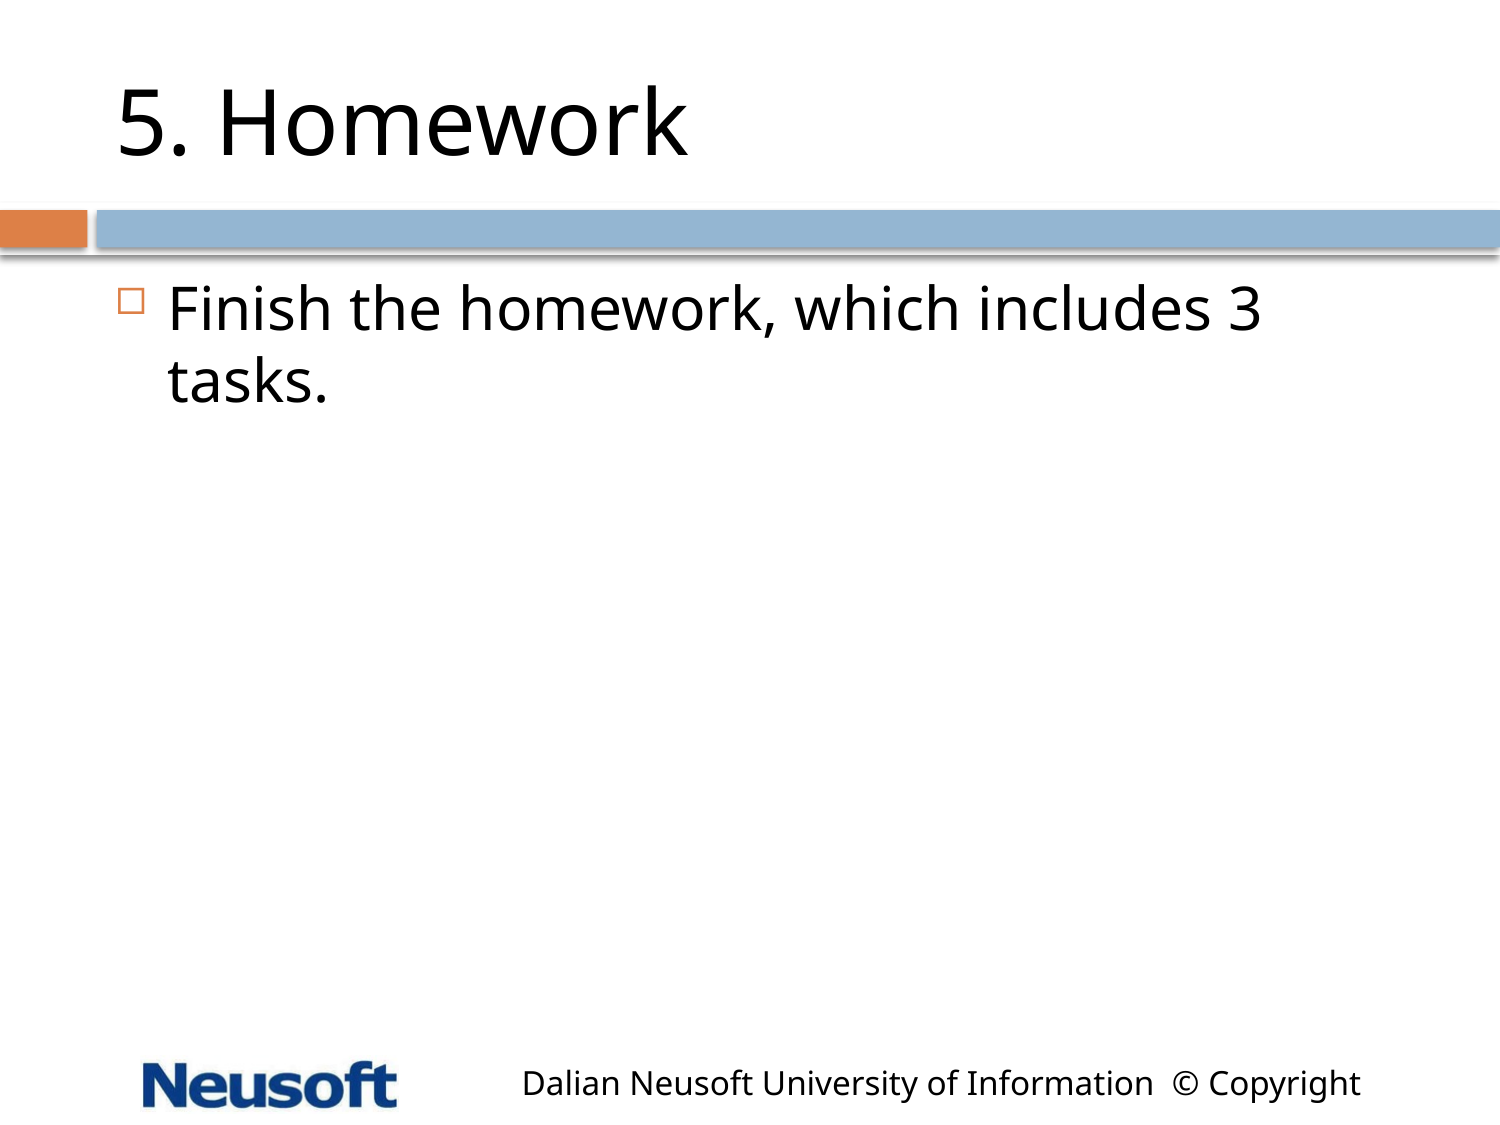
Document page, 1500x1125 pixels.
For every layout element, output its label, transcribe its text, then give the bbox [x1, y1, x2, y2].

text_box Dalian Neusoft University of Information © Copyright [506, 1054, 1378, 1110]
list Finish the homework, which includes 3 tasks. [100, 262, 1438, 1000]
title 5. Homework [100, 37, 1438, 200]
picture [140, 1054, 399, 1114]
